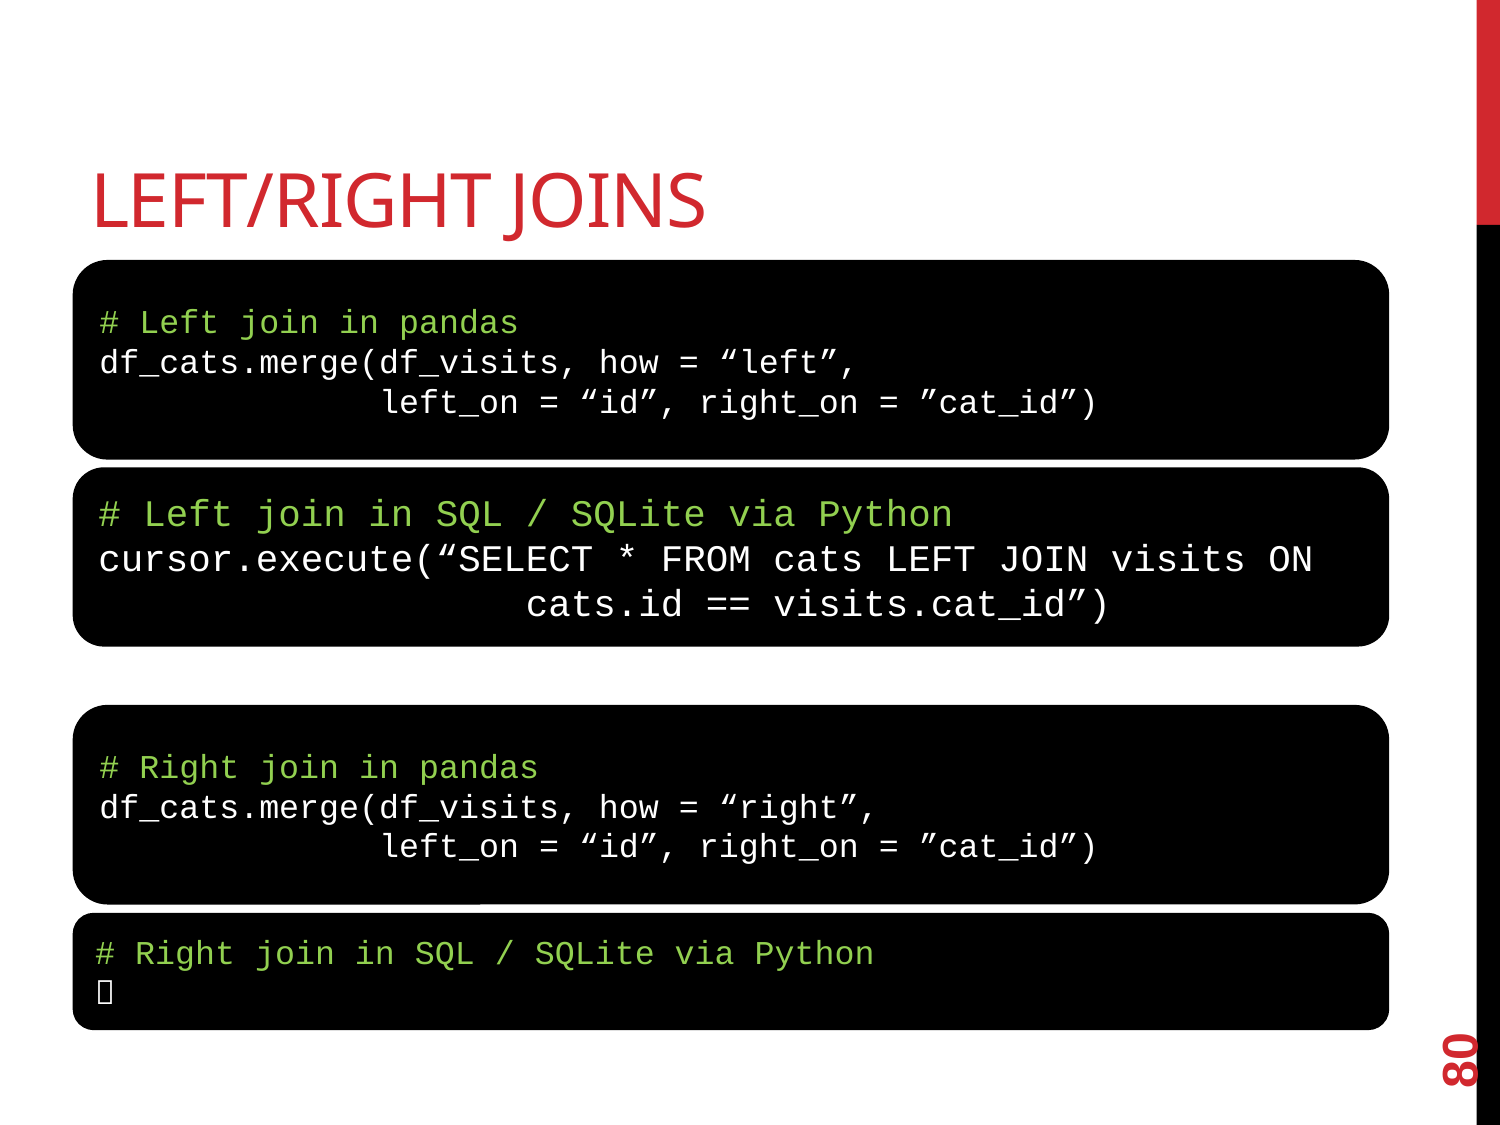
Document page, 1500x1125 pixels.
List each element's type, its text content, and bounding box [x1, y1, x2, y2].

text_box # Left join in pandas df_cats.merge(df_visits, how = “left”, left_on = “id”, right_on = ”cat_id”) [72, 259, 1390, 460]
title Left/Right Joins [75, 25, 1025, 250]
text_box # Left join in SQL / SQLite via Python cursor.execute(“SELECT * FROM cats LEFT JOIN visits ON cats.id == visits.cat_id”) [72, 467, 1390, 647]
text_box # Right join in SQL / SQLite via Python  [72, 912, 1390, 1031]
text_box # Right join in pandas df_cats.merge(df_visits, how = “right”, left_on = “id”, right_on = ”cat_id”) [72, 704, 1390, 905]
slide_number 80 [1427, 887, 1488, 1104]
